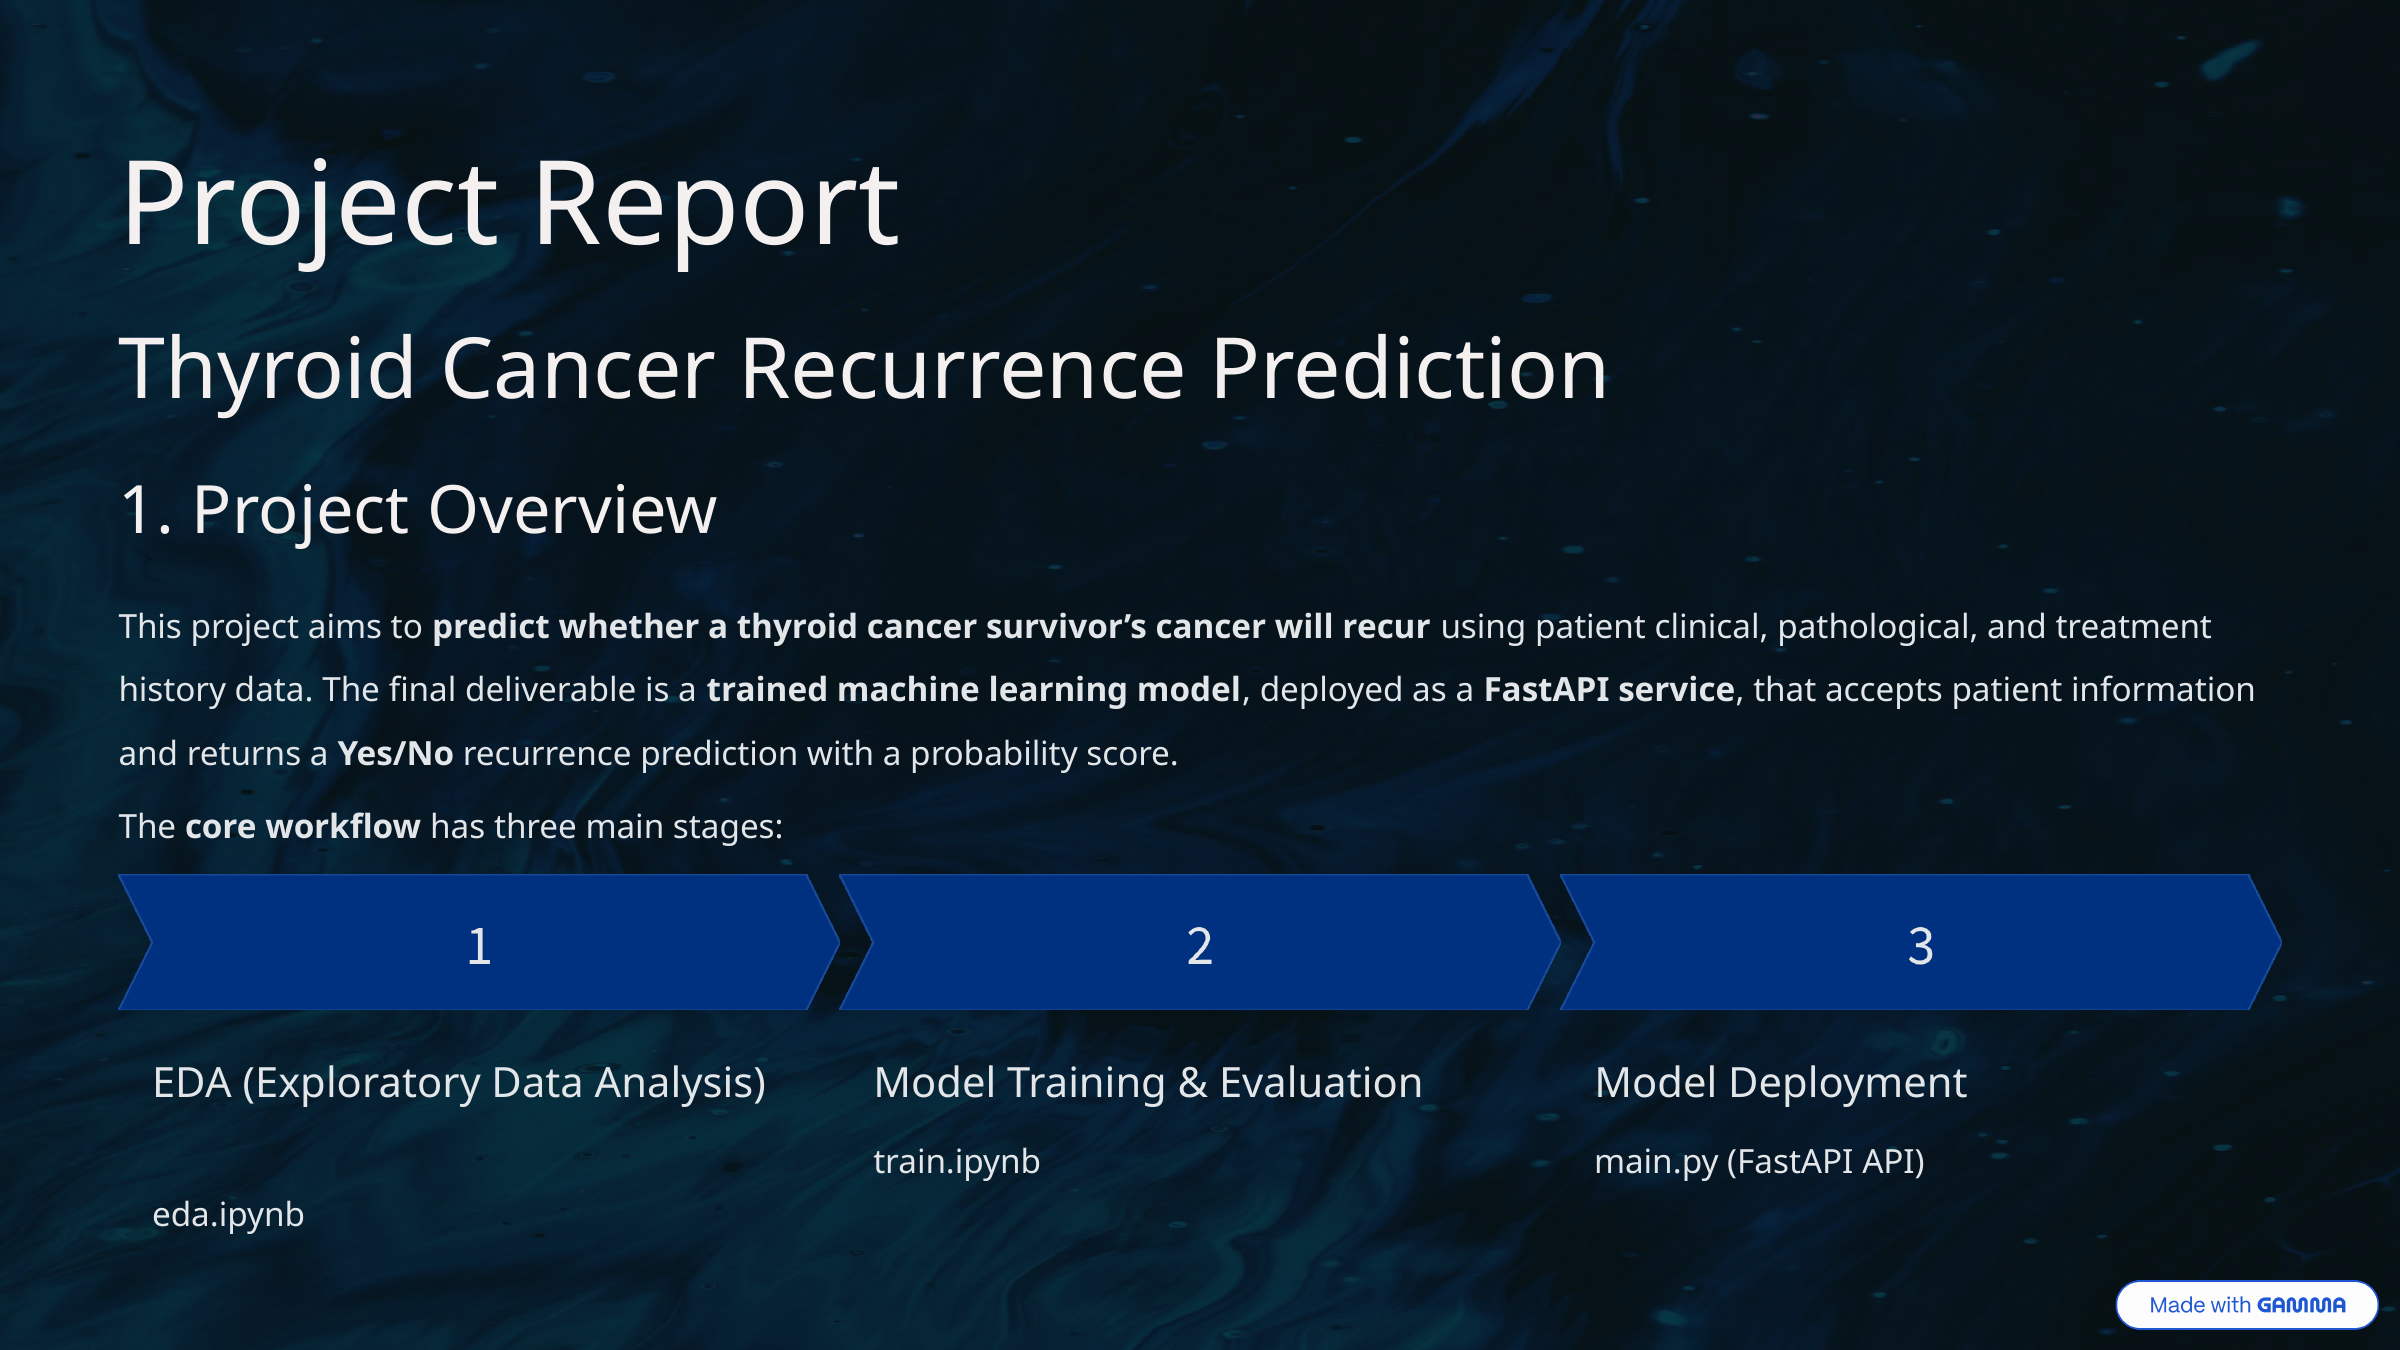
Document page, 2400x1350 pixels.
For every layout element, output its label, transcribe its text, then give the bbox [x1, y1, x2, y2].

text_box Model Deployment [1594, 1043, 2018, 1097]
text_box eda.ipynb [152, 1169, 806, 1224]
text_box EDA (Exploratory Data Analysis) [152, 1043, 806, 1150]
text_box Thyroid Cancer Recurrence Prediction [118, 289, 2199, 396]
text_box The core workflow has three main stages: [118, 782, 2282, 837]
picture [0, 0, 2400, 1350]
text_box train.ipynb [873, 1116, 1527, 1171]
text_box Project Report [118, 93, 1286, 239]
text_box 1. Project Overview [118, 446, 796, 531]
text_box This project aims to predict whether a thyroid cancer survivor’s cancer will recur using patient clinical, pathological, and treatment history data. The final deliverable is a trained machine learning model, deployed as a FastAPI service, that accepts patient information and returns a Yes/No recurrence prediction with a probability score. [118, 581, 2282, 744]
text_box main.py (FastAPI API) [1594, 1116, 2248, 1171]
text_box Model Training & Evaluation [873, 1043, 1460, 1097]
